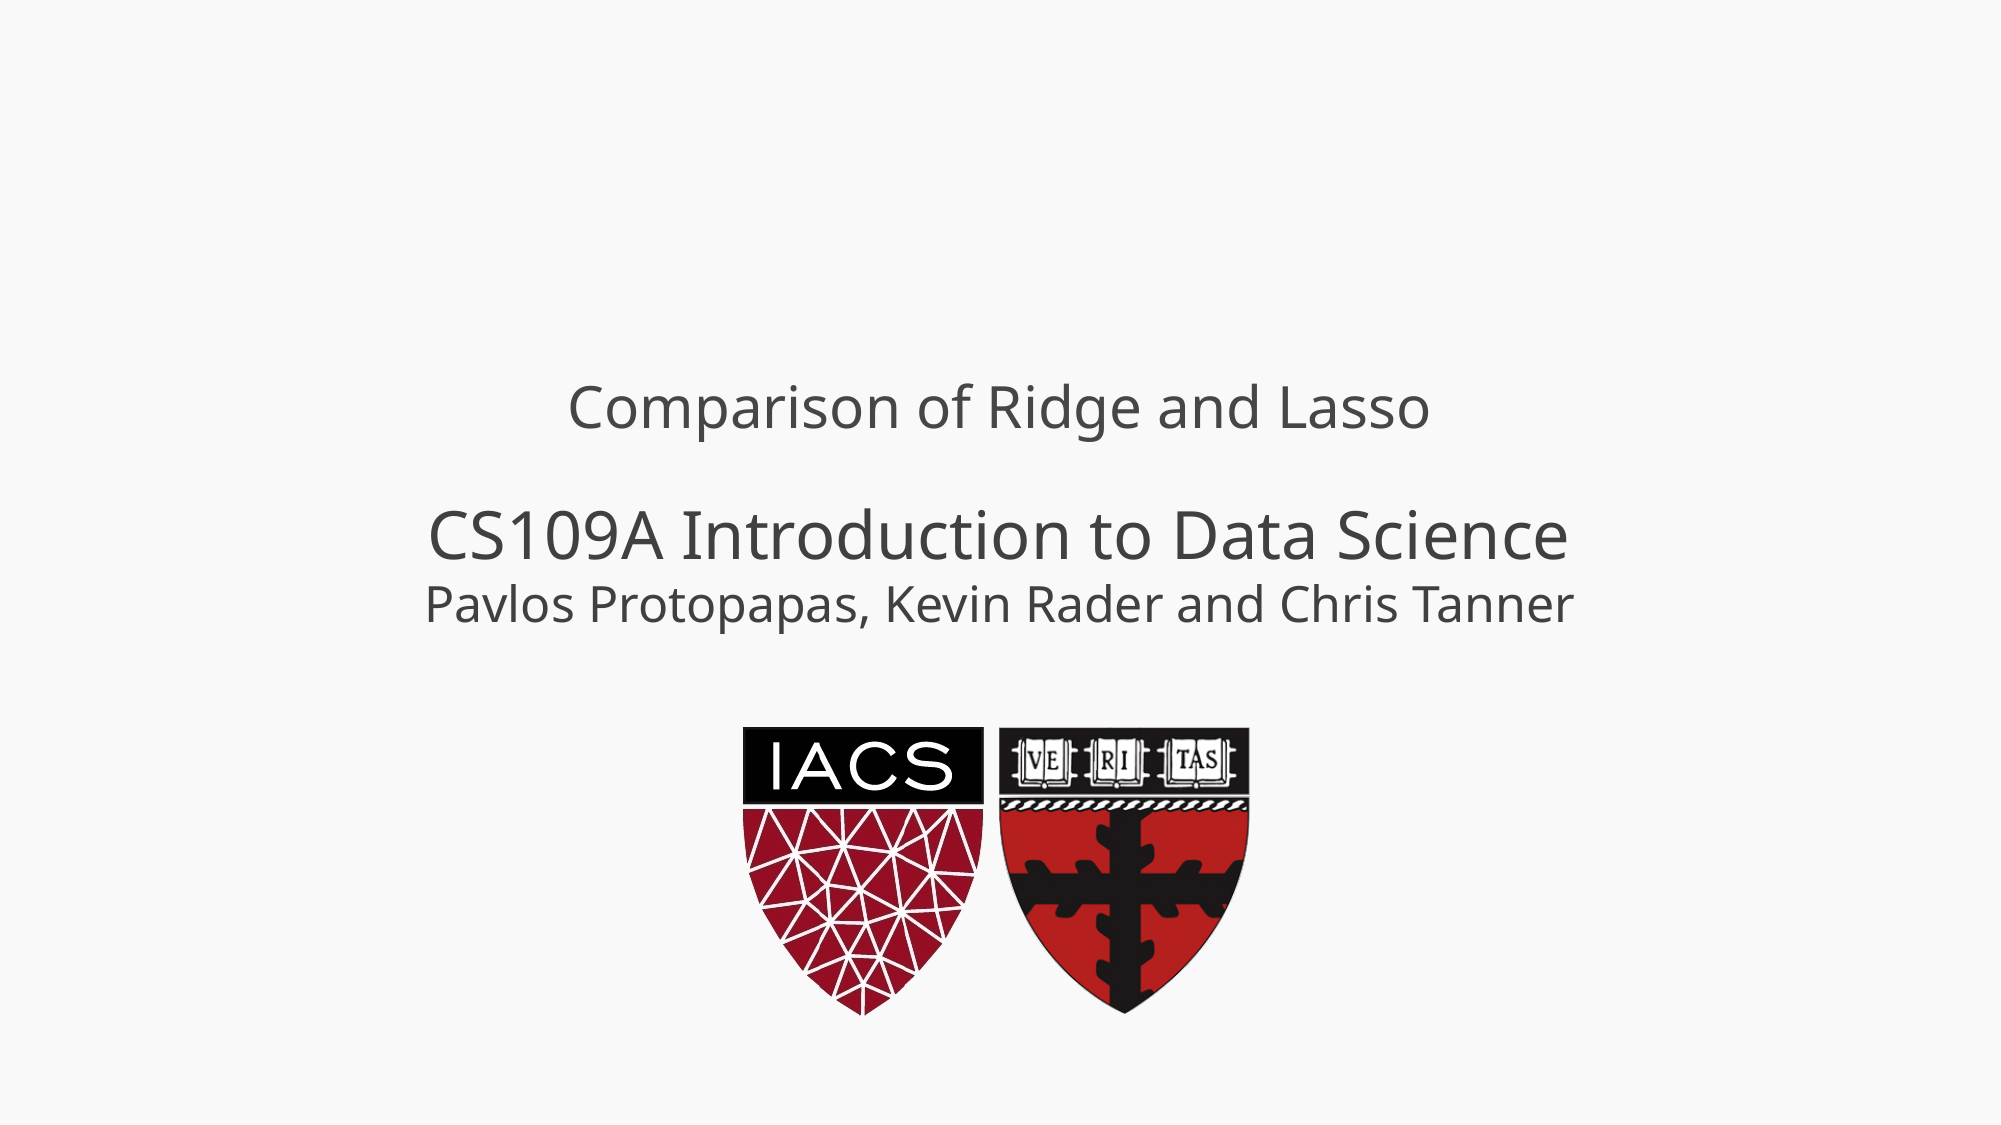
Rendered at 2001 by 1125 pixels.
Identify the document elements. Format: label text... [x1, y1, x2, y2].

picture [996, 726, 1252, 1016]
title Comparison of Ridge and Lasso [150, 278, 1850, 520]
picture [734, 726, 990, 1016]
